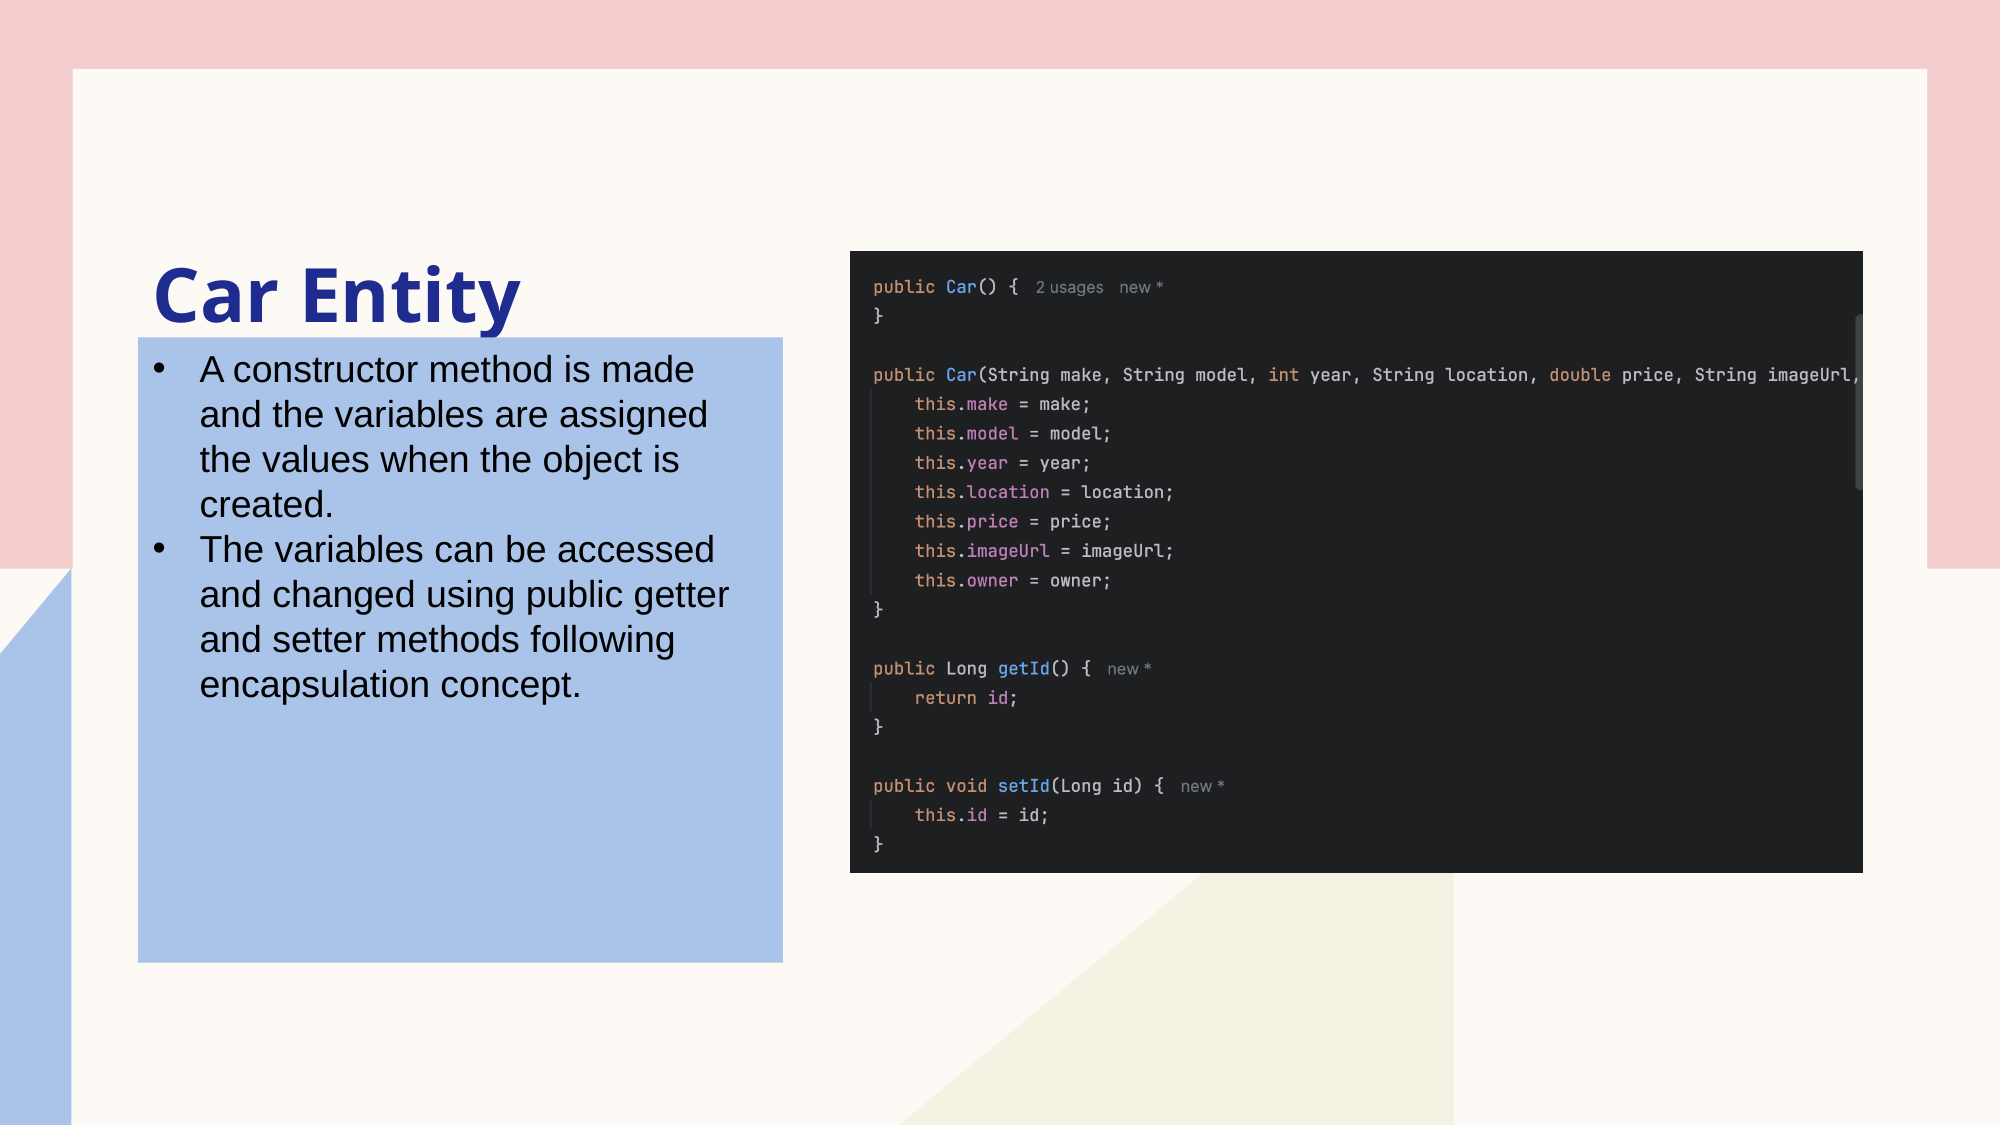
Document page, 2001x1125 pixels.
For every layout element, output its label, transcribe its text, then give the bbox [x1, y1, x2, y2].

title Car Entity [137, 75, 783, 337]
picture [850, 161, 1863, 962]
text_box A constructor method is made and the variables are assigned the values when the object is created. The variables can be accessed and changed using public getter and setter methods following encapsulation concept. [137, 337, 783, 963]
